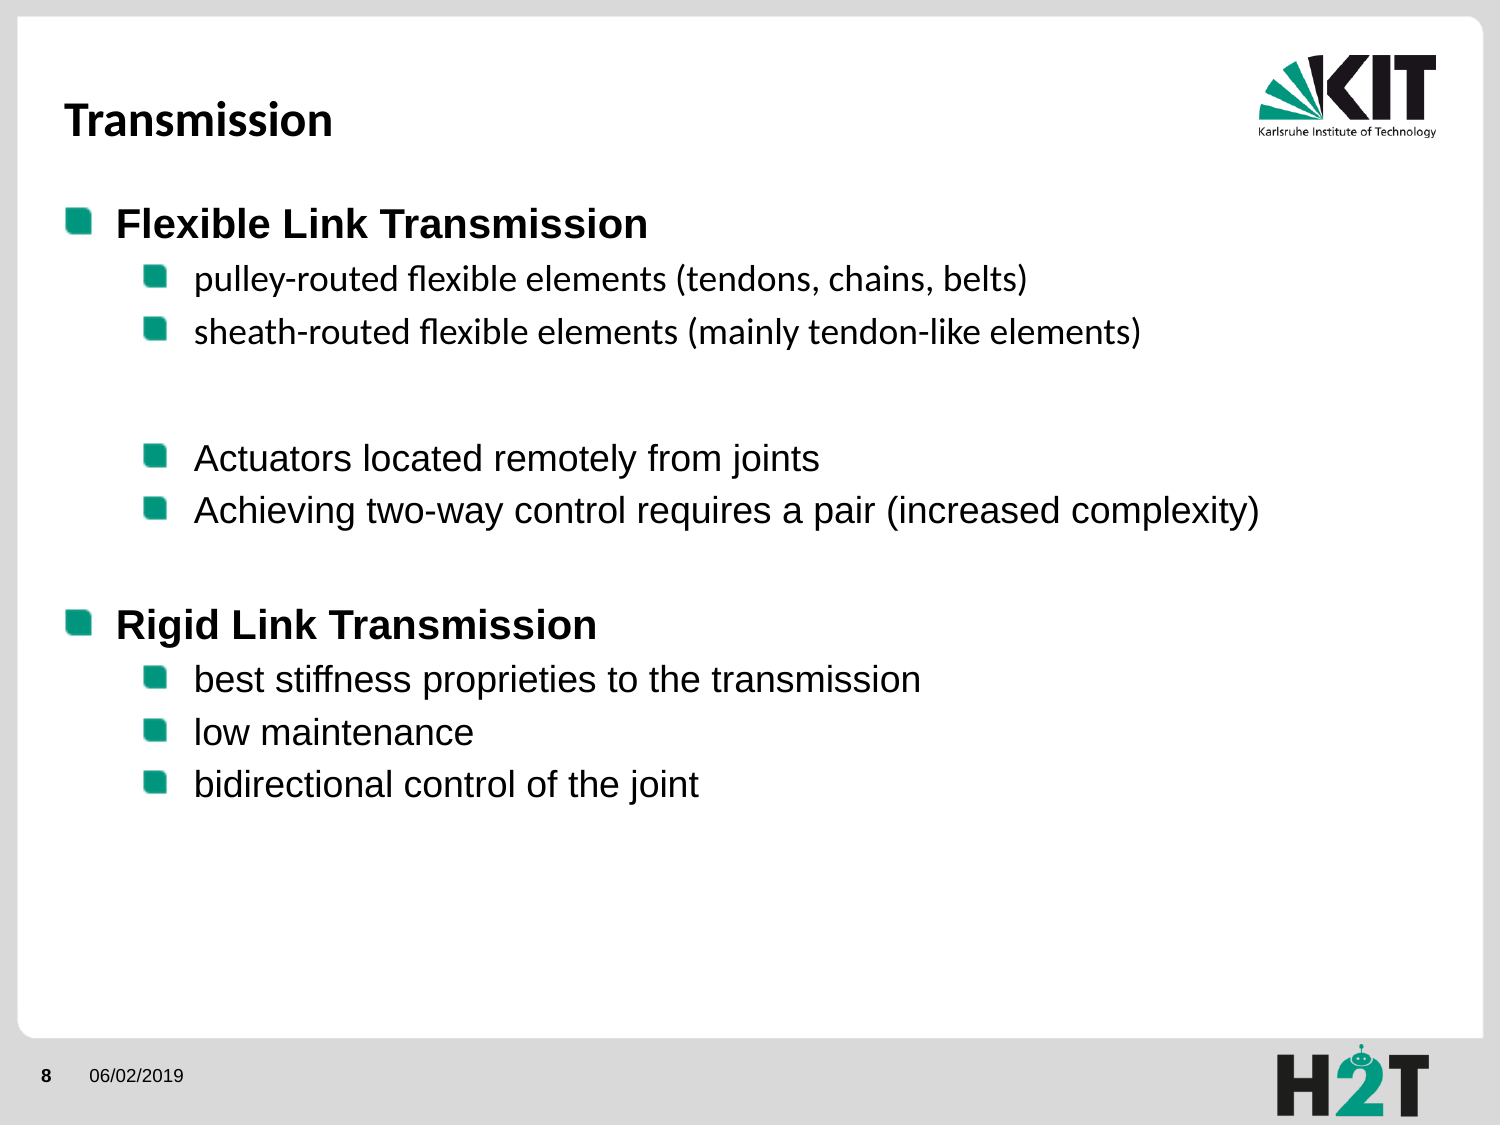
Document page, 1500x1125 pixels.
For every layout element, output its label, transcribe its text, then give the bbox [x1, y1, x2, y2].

list Flexible Link Transmission pulley-routed flexible elements (tendons, chains, belts) sheath-routed flexible elements (mainly tendon-like elements) Actuators located remotely from joints Achieving two-way control requires a pair (increased complexity) Rigid Link Transmission best stiffness proprieties to the transmission low maintenance bidirectional control of the joint [64, 196, 1436, 1000]
title Transmission [63, 54, 1199, 148]
picture [0, 0, 1500, 1125]
